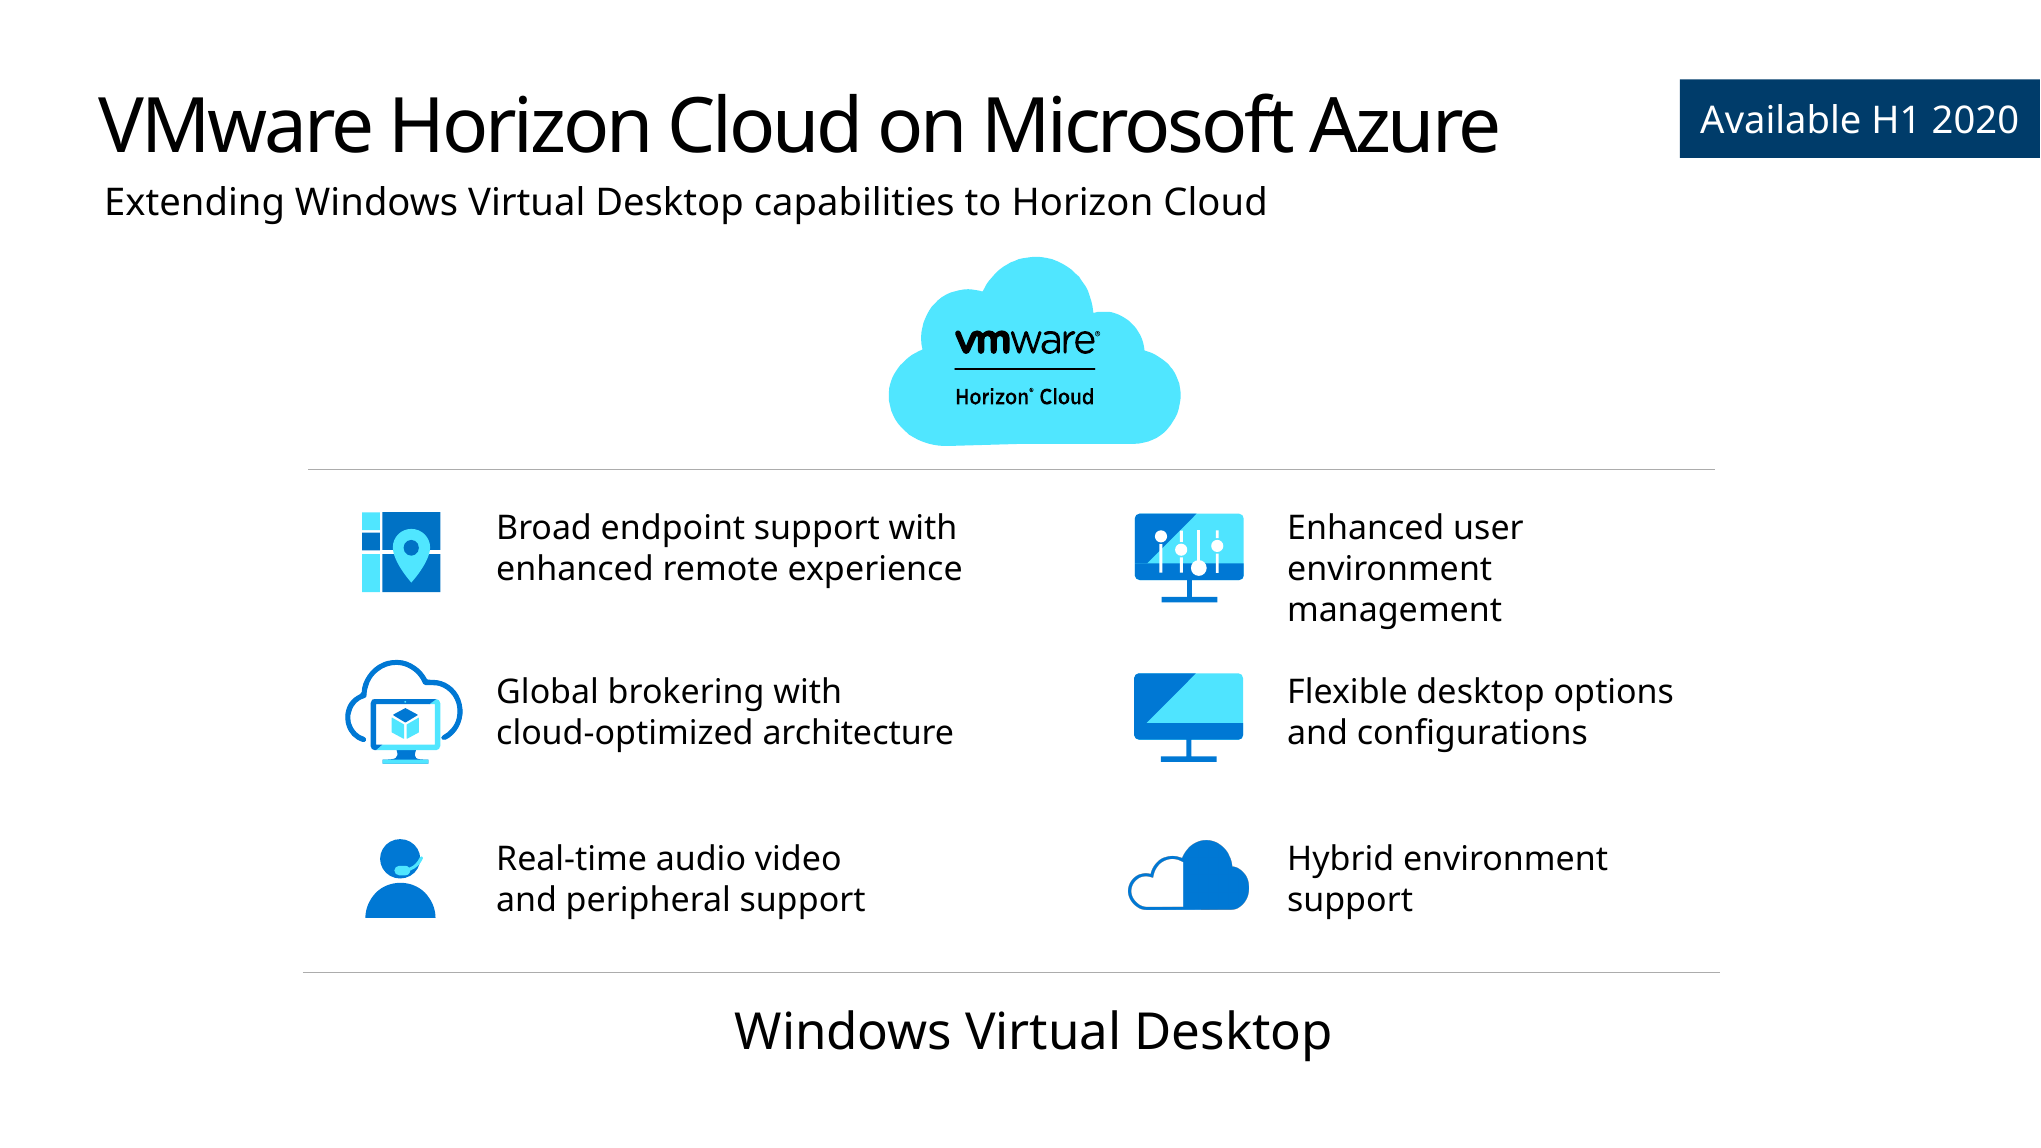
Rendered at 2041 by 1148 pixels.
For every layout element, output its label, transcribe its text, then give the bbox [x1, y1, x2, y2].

text_box Extending Windows Virtual Desktop capabilities to Horizon Cloud [89, 170, 1552, 263]
text_box Enhanced user environment management [1287, 505, 1717, 628]
text_box Available H1 2020 [1943, 78, 2041, 159]
text_box Windows Virtual Desktop [637, 998, 1431, 1060]
text_box Broad endpoint support with enhanced remote experience [496, 505, 1002, 588]
text_box Real-time audio video and peripheral support [496, 836, 889, 918]
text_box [1130, 515, 1224, 576]
text_box Hybrid environment support [1287, 836, 1680, 918]
text_box [888, 256, 1181, 446]
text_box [361, 511, 441, 593]
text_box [954, 329, 1101, 405]
text_box Flexible desktop options and configurations [1287, 669, 1705, 752]
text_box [345, 660, 463, 764]
title VMware Horizon Cloud on Microsoft Azure [98, 76, 1943, 170]
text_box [365, 838, 436, 919]
text_box Global brokering with cloud-optimized architecture [496, 669, 959, 752]
picture [1128, 840, 1249, 910]
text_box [1133, 673, 1244, 763]
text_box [1134, 513, 1244, 603]
